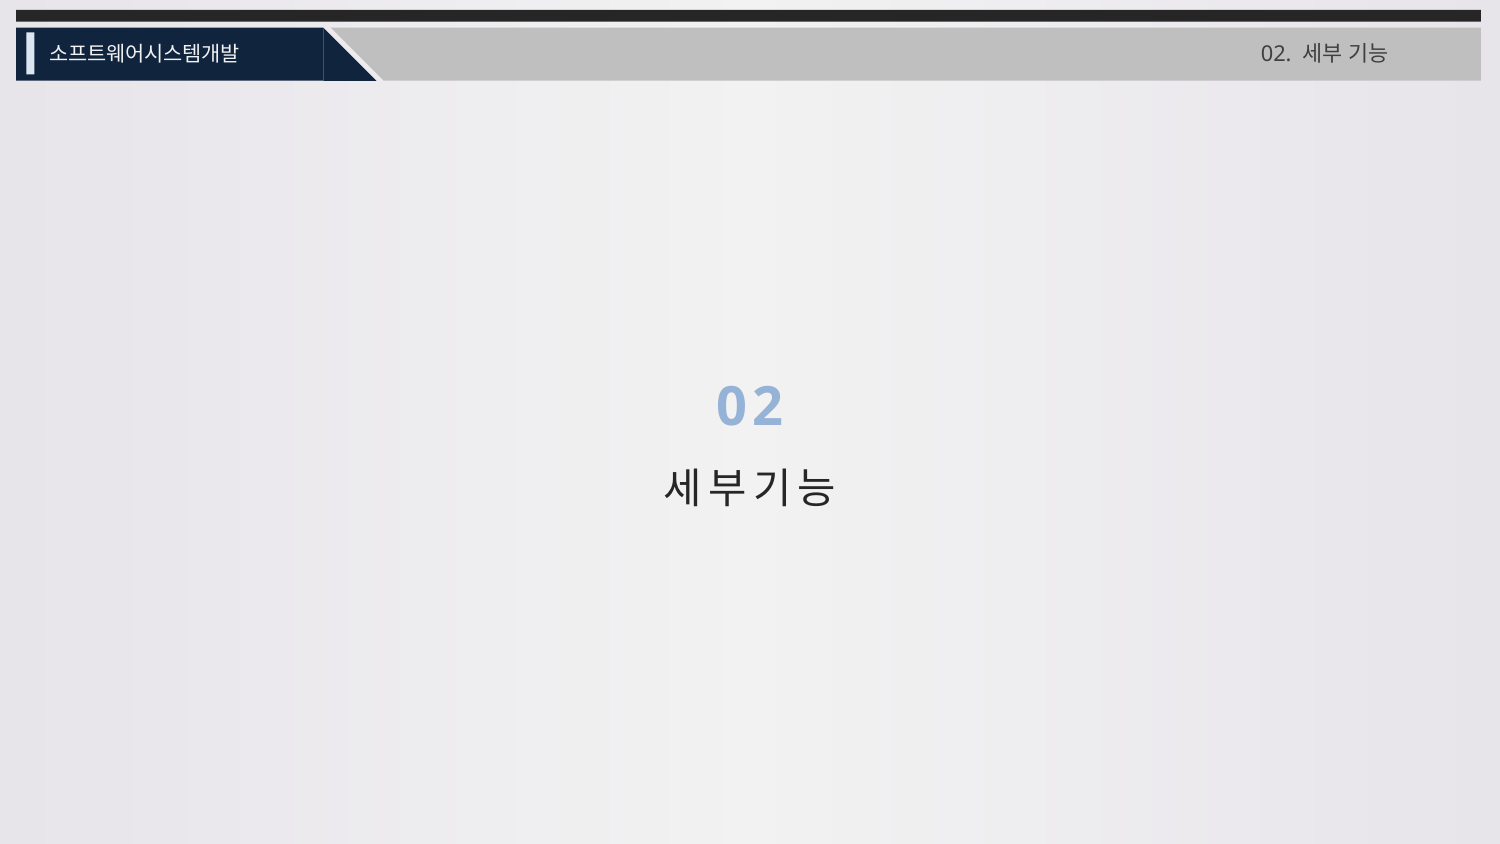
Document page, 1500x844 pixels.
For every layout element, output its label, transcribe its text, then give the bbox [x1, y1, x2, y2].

text_box [24, 30, 37, 76]
text_box 소프트웨어시스템개발 [37, 33, 266, 74]
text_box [330, 27, 1482, 81]
text_box [321, 25, 328, 83]
text_box [14, 8, 1483, 24]
text_box 02 세부기능 [507, 331, 993, 519]
text_box [14, 26, 321, 83]
